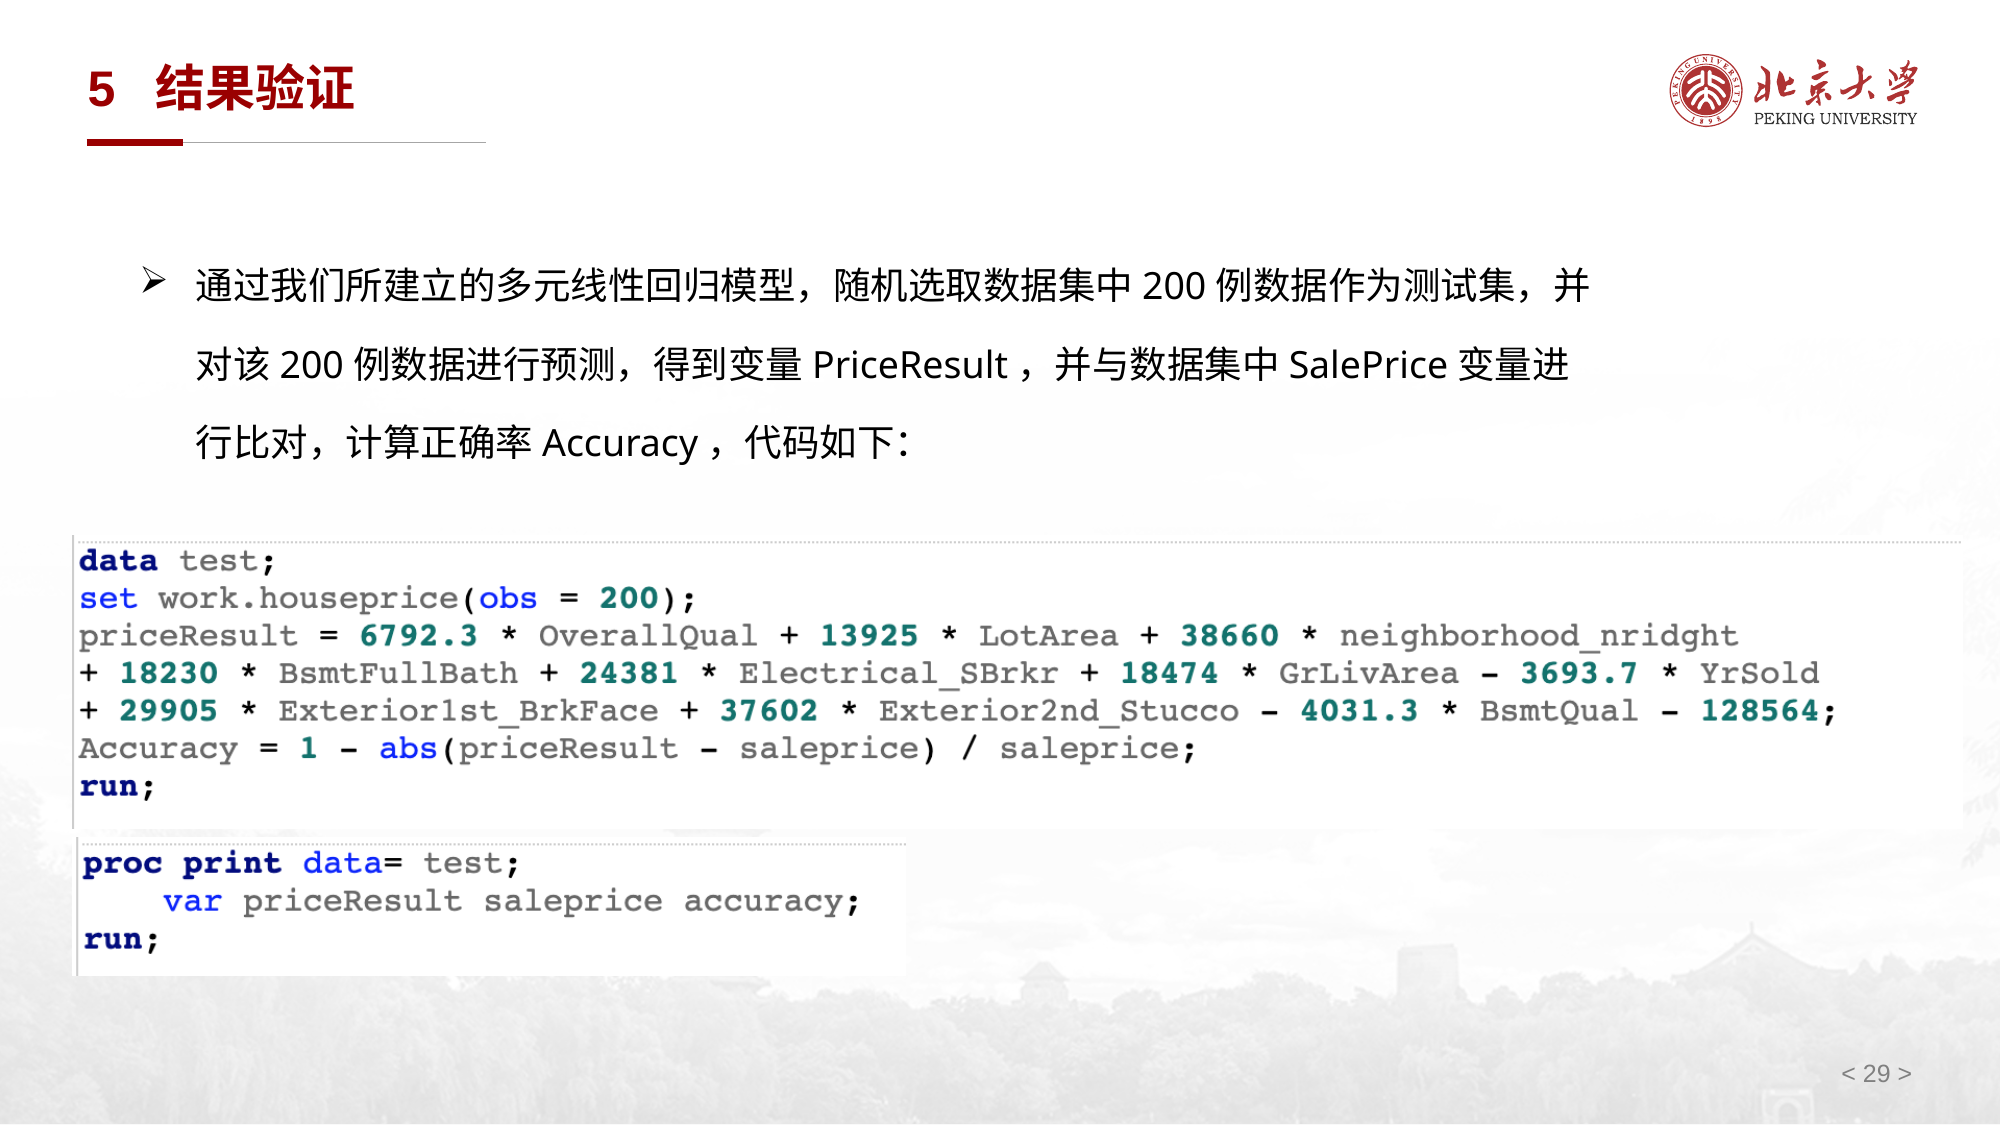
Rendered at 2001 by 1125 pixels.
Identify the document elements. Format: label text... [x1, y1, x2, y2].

text_box 通过我们所建立的多元线性回归模型，随机选取数据集中200例数据作为测试集，并对该200例数据进行预测，得到变量PriceResult，并与数据集中SalePrice变量进行比对，计算正确率Accuracy，代码如下： [124, 220, 1611, 472]
slide_number < 29 > [1477, 1048, 1928, 1097]
title 5 结果验证 [72, 39, 1559, 142]
picture [0, 0, 2001, 1125]
